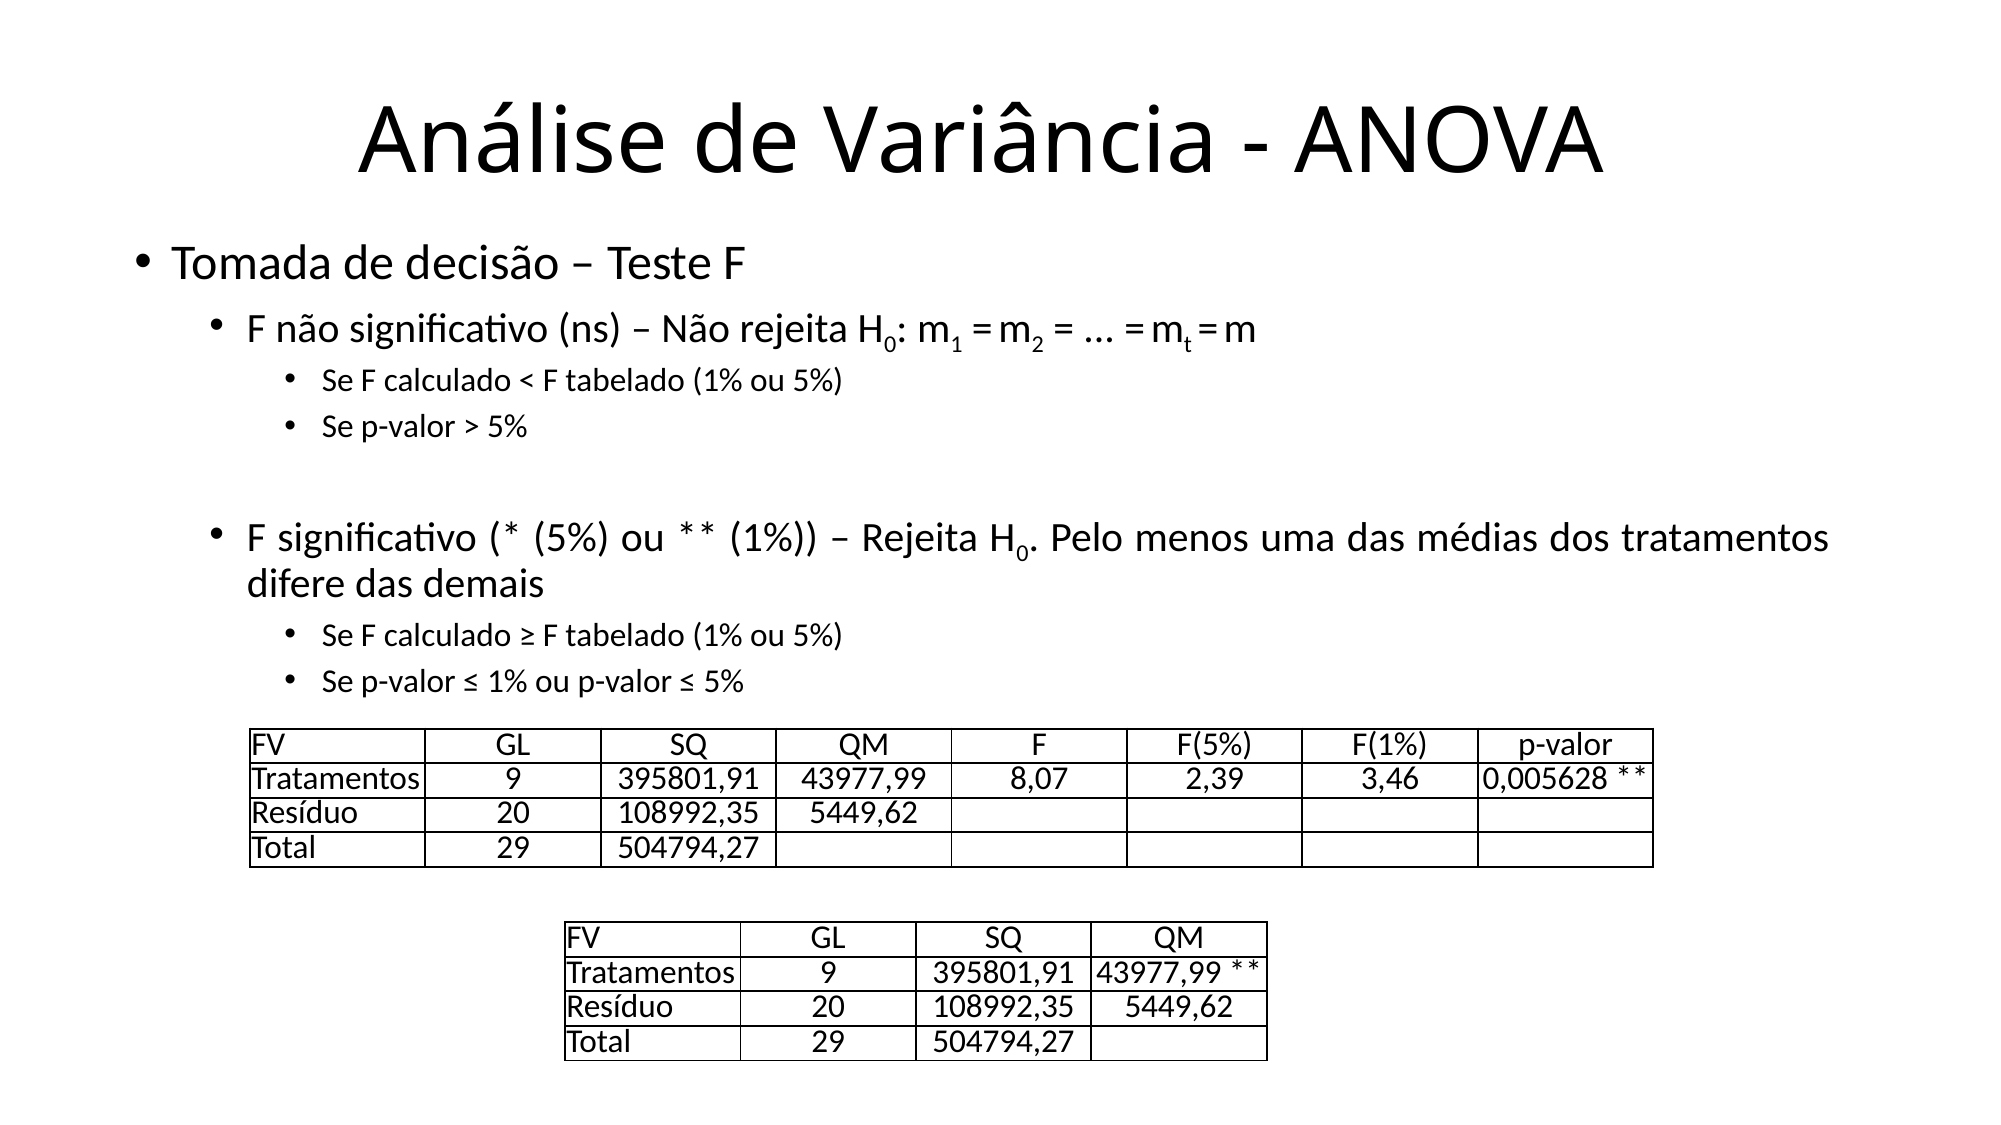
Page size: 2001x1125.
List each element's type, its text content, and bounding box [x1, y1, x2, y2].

table_header FV [251, 730, 424, 762]
table_header F [952, 730, 1126, 762]
table_cell [777, 833, 951, 866]
table_cell [1303, 799, 1477, 831]
table_cell 9 [426, 764, 600, 797]
table_cell 5449,62 [1092, 992, 1266, 1025]
table_cell [1303, 833, 1477, 866]
table_header SQ [602, 730, 775, 762]
table_cell 9 [741, 958, 915, 990]
table_cell 3,46 [1303, 764, 1477, 797]
table_cell Tratamentos [566, 958, 740, 990]
table_cell [1128, 833, 1301, 866]
table_cell 5449,62 [777, 799, 951, 831]
table_header SQ [917, 923, 1090, 956]
table_cell 43977,99 ** [1092, 958, 1266, 990]
table_cell [952, 799, 1126, 831]
table_cell 43977,99 [777, 764, 951, 797]
table_cell 29 [426, 833, 600, 866]
table_cell Resíduo [251, 799, 424, 831]
table_cell Tratamentos [251, 764, 424, 797]
table_header GL [741, 923, 915, 956]
table_cell Total [566, 1027, 740, 1060]
table_cell 29 [741, 1027, 915, 1060]
table_cell 20 [426, 799, 600, 831]
text_box Tomada de decisão – Teste F F não significativo (ns) – Não rejeita H0: m1 = m2 = ... = mt = m Se F calculado < F tabelado (1% ou 5%) Se p-valor > 5% F significativo (* (5%) ou ** (1%)) – Rejeita H0. Pelo menos uma das médias dos tratamentos difere das demais Se F calculado ≥ F tabelado (1% ou 5%) Se p-valor ≤ 1% ou p-valor ≤ 5% [119, 229, 1845, 1056]
table_cell [1092, 1027, 1266, 1060]
table_cell 20 [741, 992, 915, 1025]
table_cell [952, 833, 1126, 866]
table_cell Resíduo [566, 992, 740, 1025]
table_cell 395801,91 [602, 764, 775, 797]
table_cell 504794,27 [917, 1027, 1090, 1060]
table_cell 2,39 [1128, 764, 1301, 797]
table_header p-valor [1479, 730, 1652, 762]
table_header FV [566, 923, 740, 956]
table_cell 8,07 [952, 764, 1126, 797]
table_cell 395801,91 [917, 958, 1090, 990]
table_header F(5%) [1128, 730, 1301, 762]
table_cell [1479, 799, 1652, 831]
table_cell 504794,27 [602, 833, 775, 866]
table_cell 108992,35 [602, 799, 775, 831]
table_cell Total [251, 833, 424, 866]
table_header GL [426, 730, 600, 762]
table_cell 0,005628 ** [1479, 764, 1652, 797]
table_header F(1%) [1303, 730, 1477, 762]
table_cell [1128, 799, 1301, 831]
table_cell 108992,35 [917, 992, 1090, 1025]
text_box Análise de Variância - ANOVA [119, 34, 1845, 229]
table_header QM [1092, 923, 1266, 956]
table_header QM [777, 730, 951, 762]
table_cell [1479, 833, 1652, 866]
